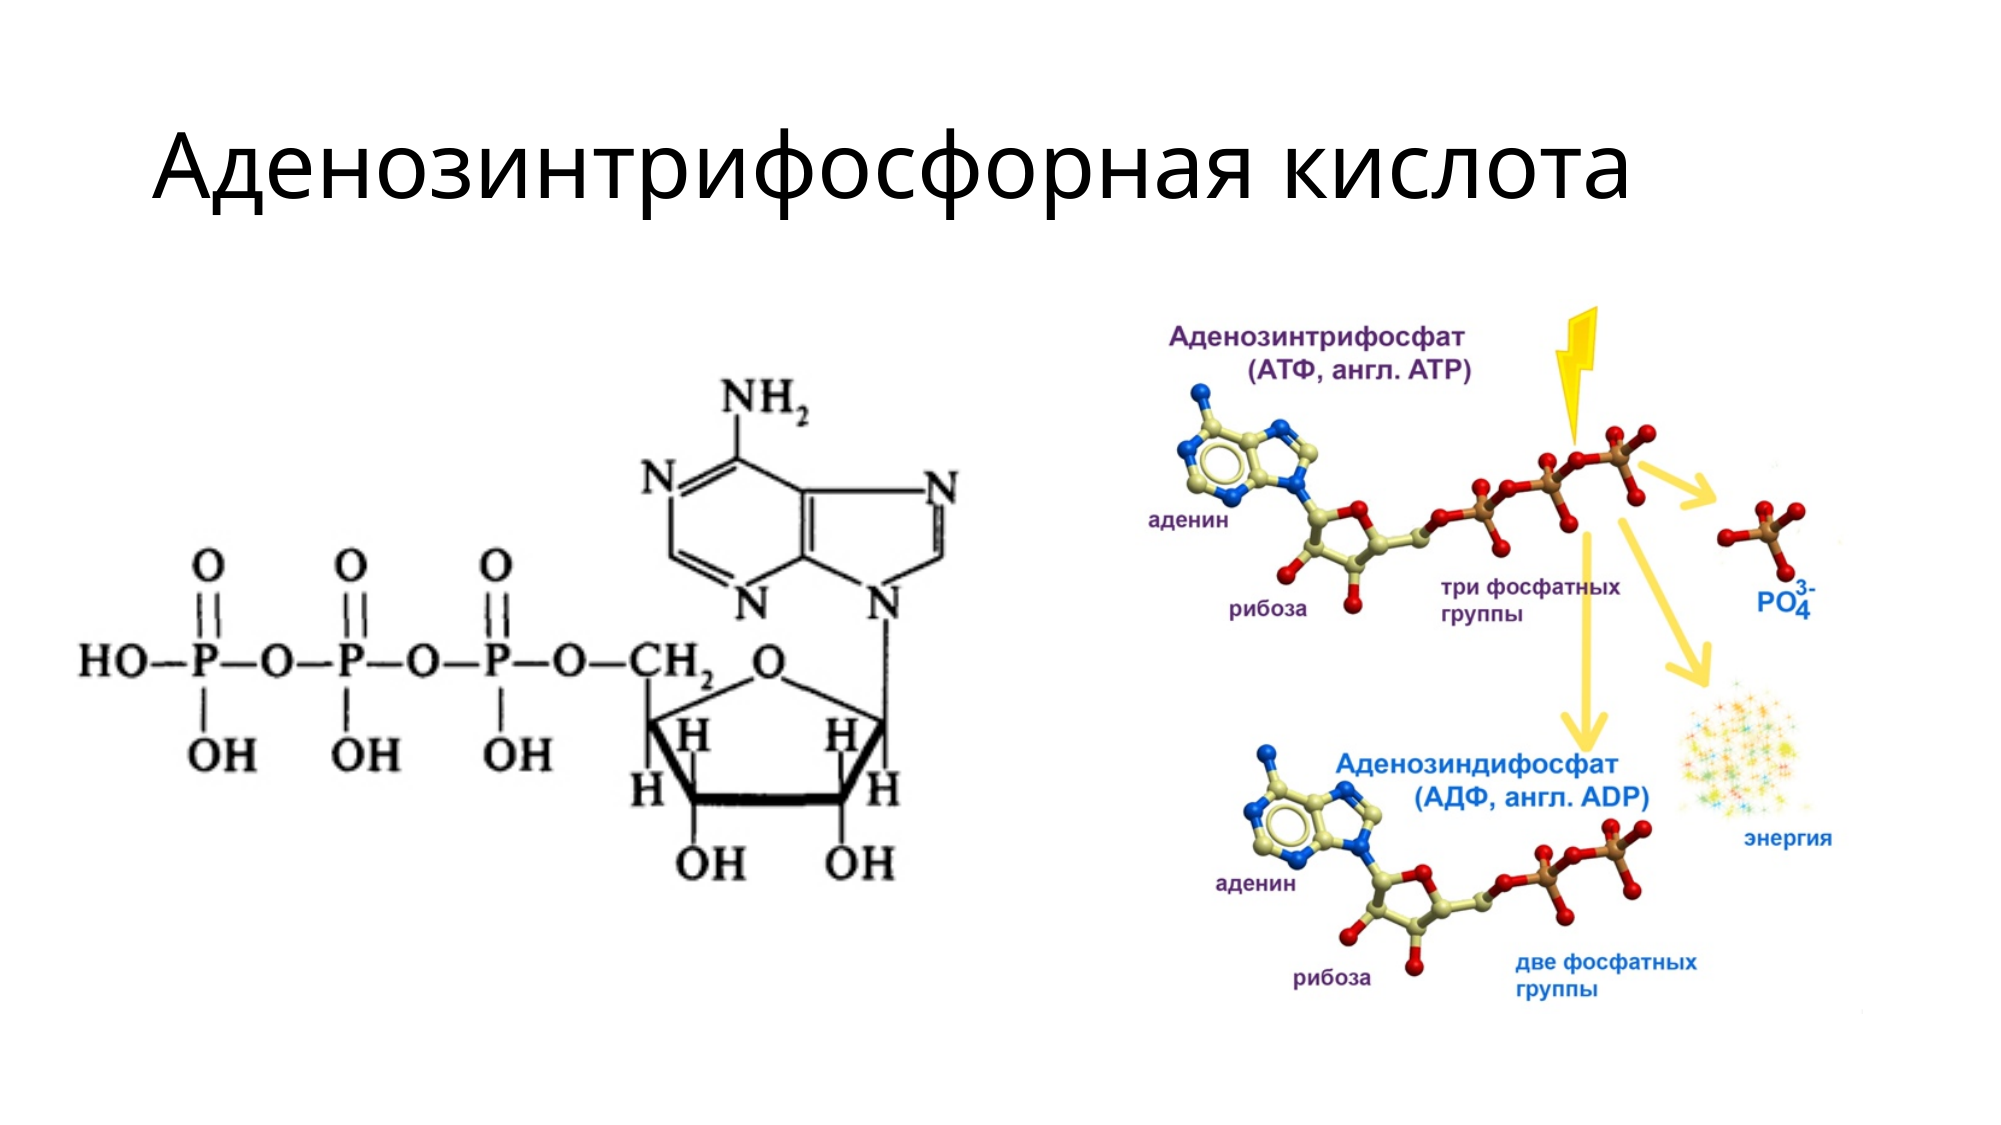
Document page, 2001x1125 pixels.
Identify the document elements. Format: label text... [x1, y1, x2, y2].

title Аденозинтрифосфорная кислота [137, 59, 1863, 278]
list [1135, 299, 1863, 1014]
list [73, 370, 969, 895]
